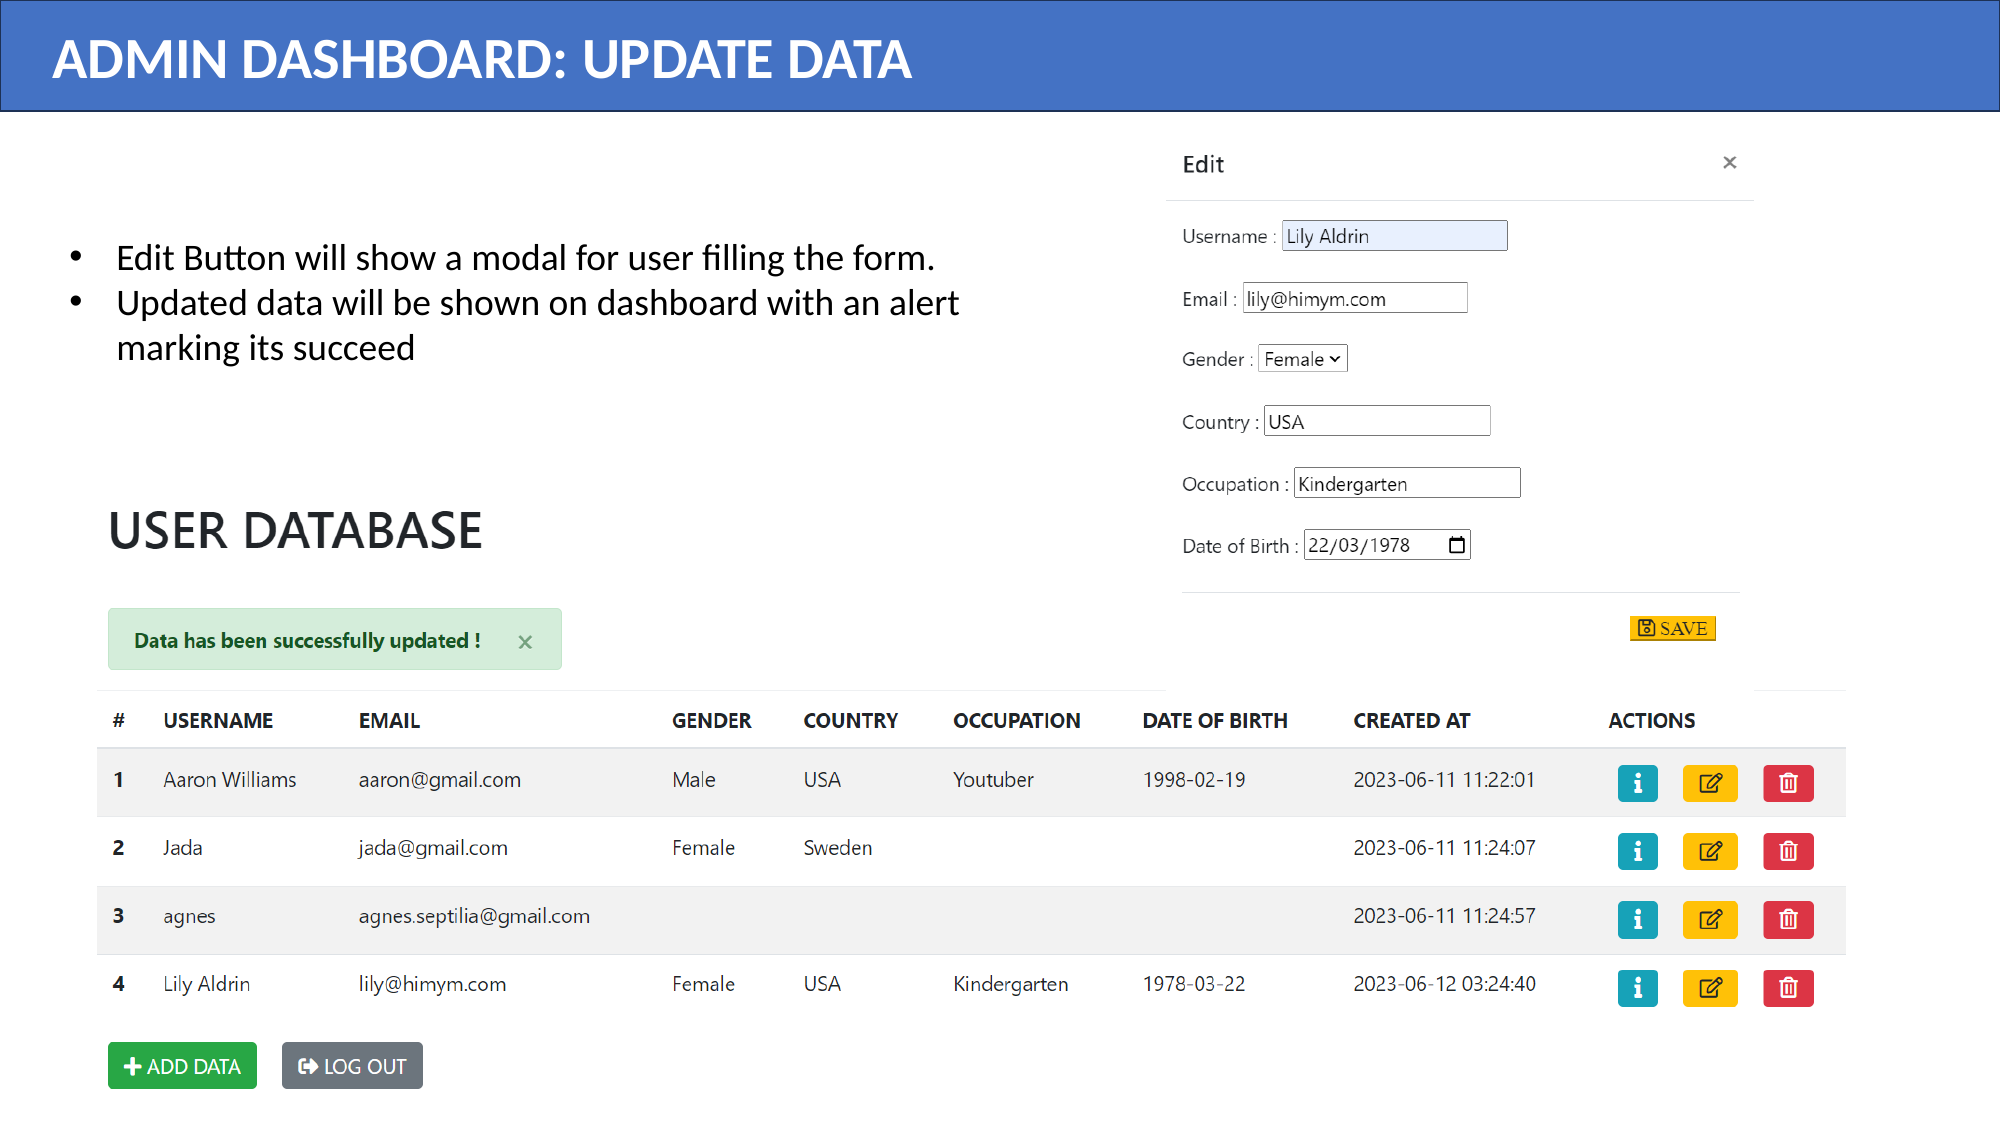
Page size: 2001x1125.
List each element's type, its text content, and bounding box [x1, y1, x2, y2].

picture [97, 127, 1846, 1098]
text_box Edit Button will show a modal for user filling the form. Updated data will be shown on dashboard with an alert marking its succeed [54, 226, 1000, 376]
text_box ADMIN DASHBOARD: UPDATE DATA [37, 13, 929, 98]
text_box [0, 0, 2000, 112]
